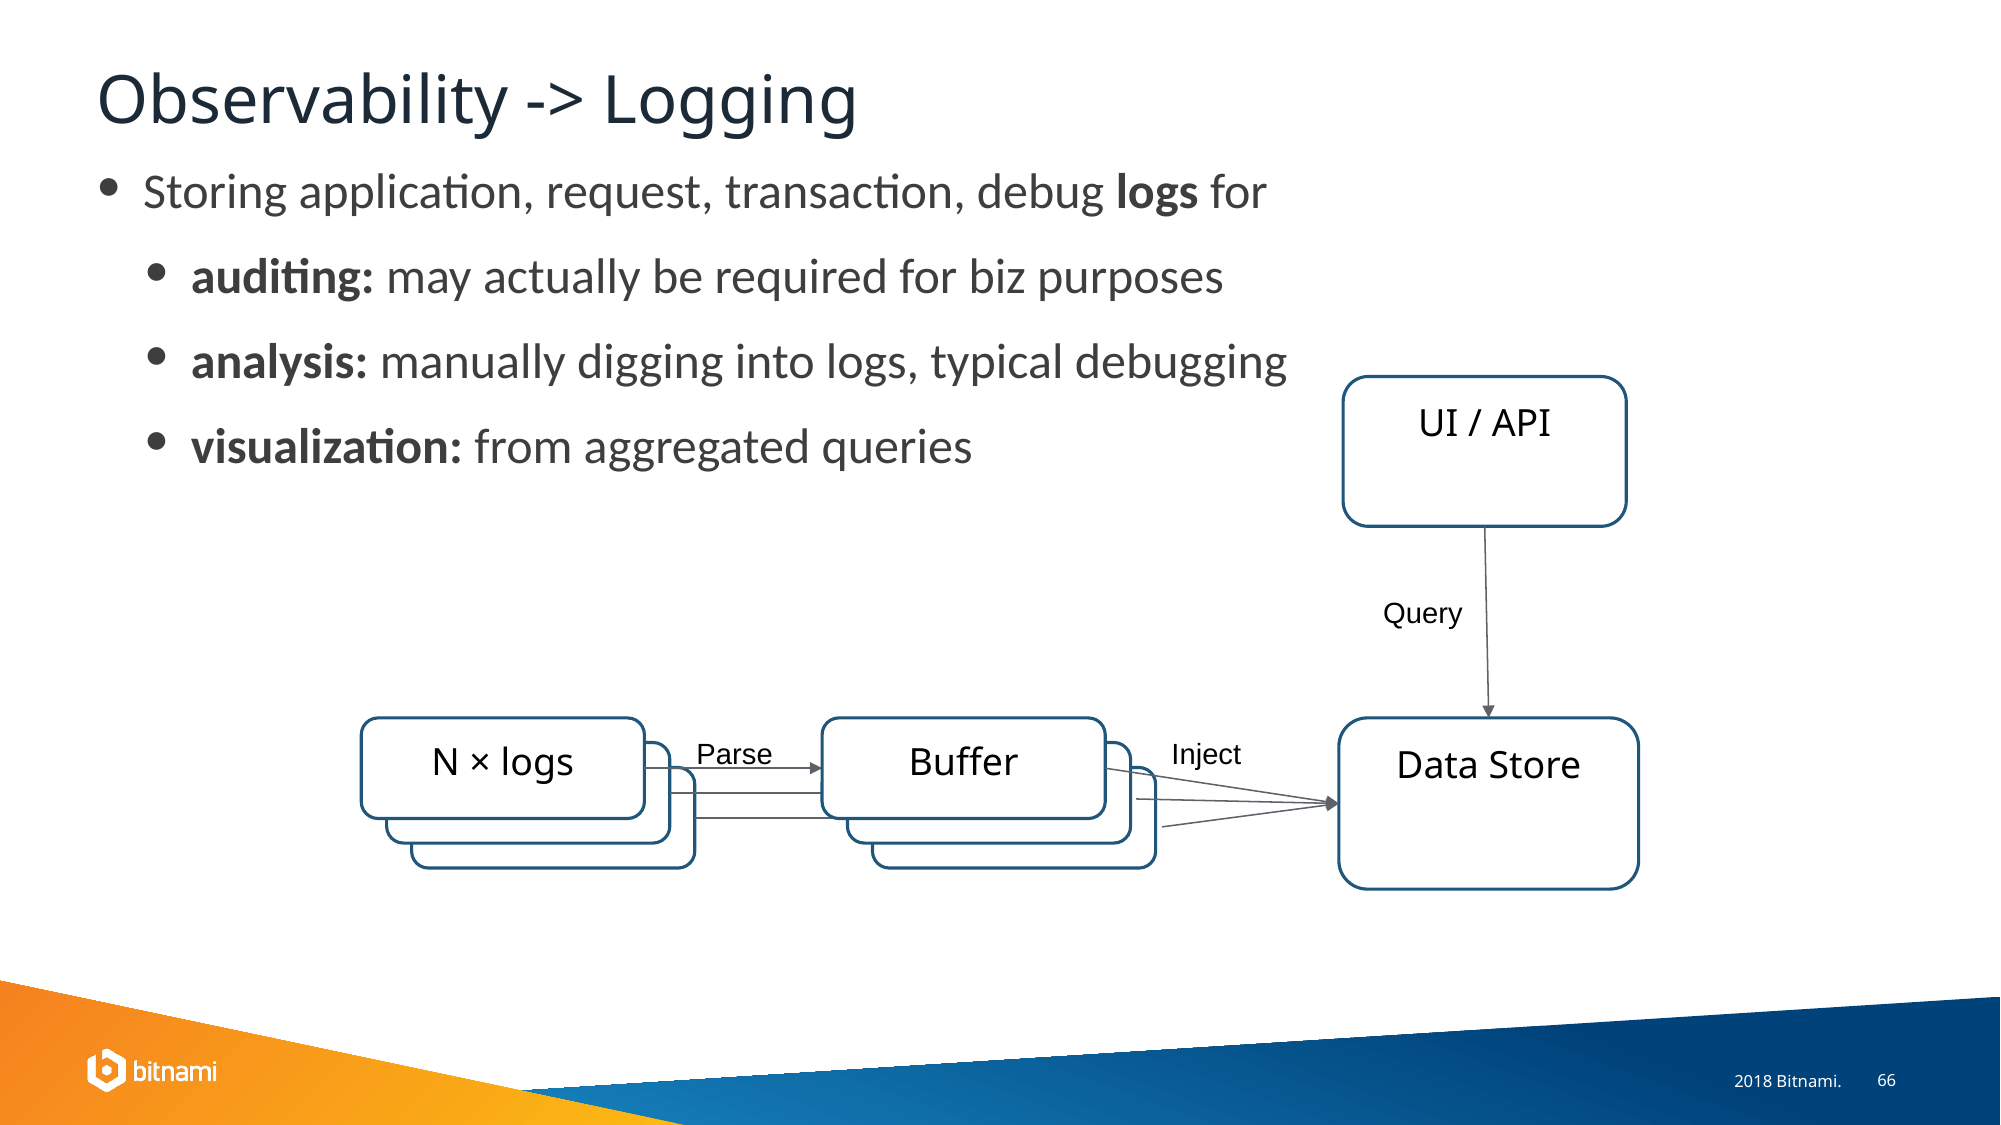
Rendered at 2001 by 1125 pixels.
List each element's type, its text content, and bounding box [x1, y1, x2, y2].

slide_number ‹#› [1857, 1051, 1912, 1112]
title Observability -> Logging [81, 52, 1912, 153]
footer 2018 Bitnami. [1182, 1051, 1857, 1112]
text_box Storing application, request, transaction, debug logs for auditing: may actually be required for biz purposes analysis: manually digging into logs, typical debugging visualization: from aggregated queries [81, 151, 1926, 924]
picture [81, 1044, 222, 1096]
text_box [361, 376, 1639, 890]
